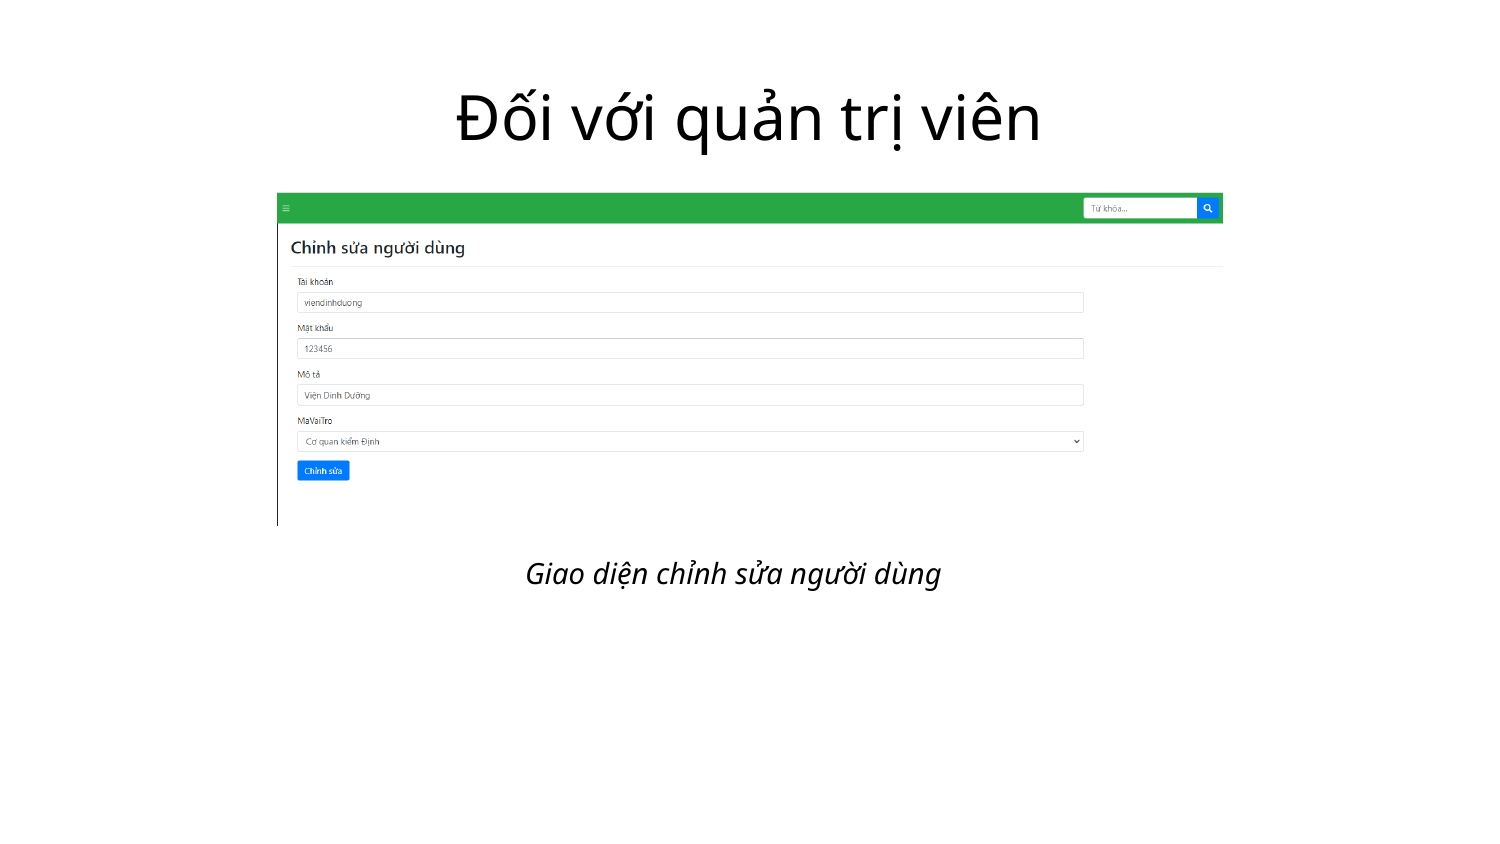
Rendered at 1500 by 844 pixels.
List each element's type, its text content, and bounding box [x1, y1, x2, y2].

text_box Giao diện chỉnh sửa người dùng [427, 534, 1073, 610]
picture [277, 192, 1223, 526]
title Đối với quản trị viên [75, 57, 1425, 169]
